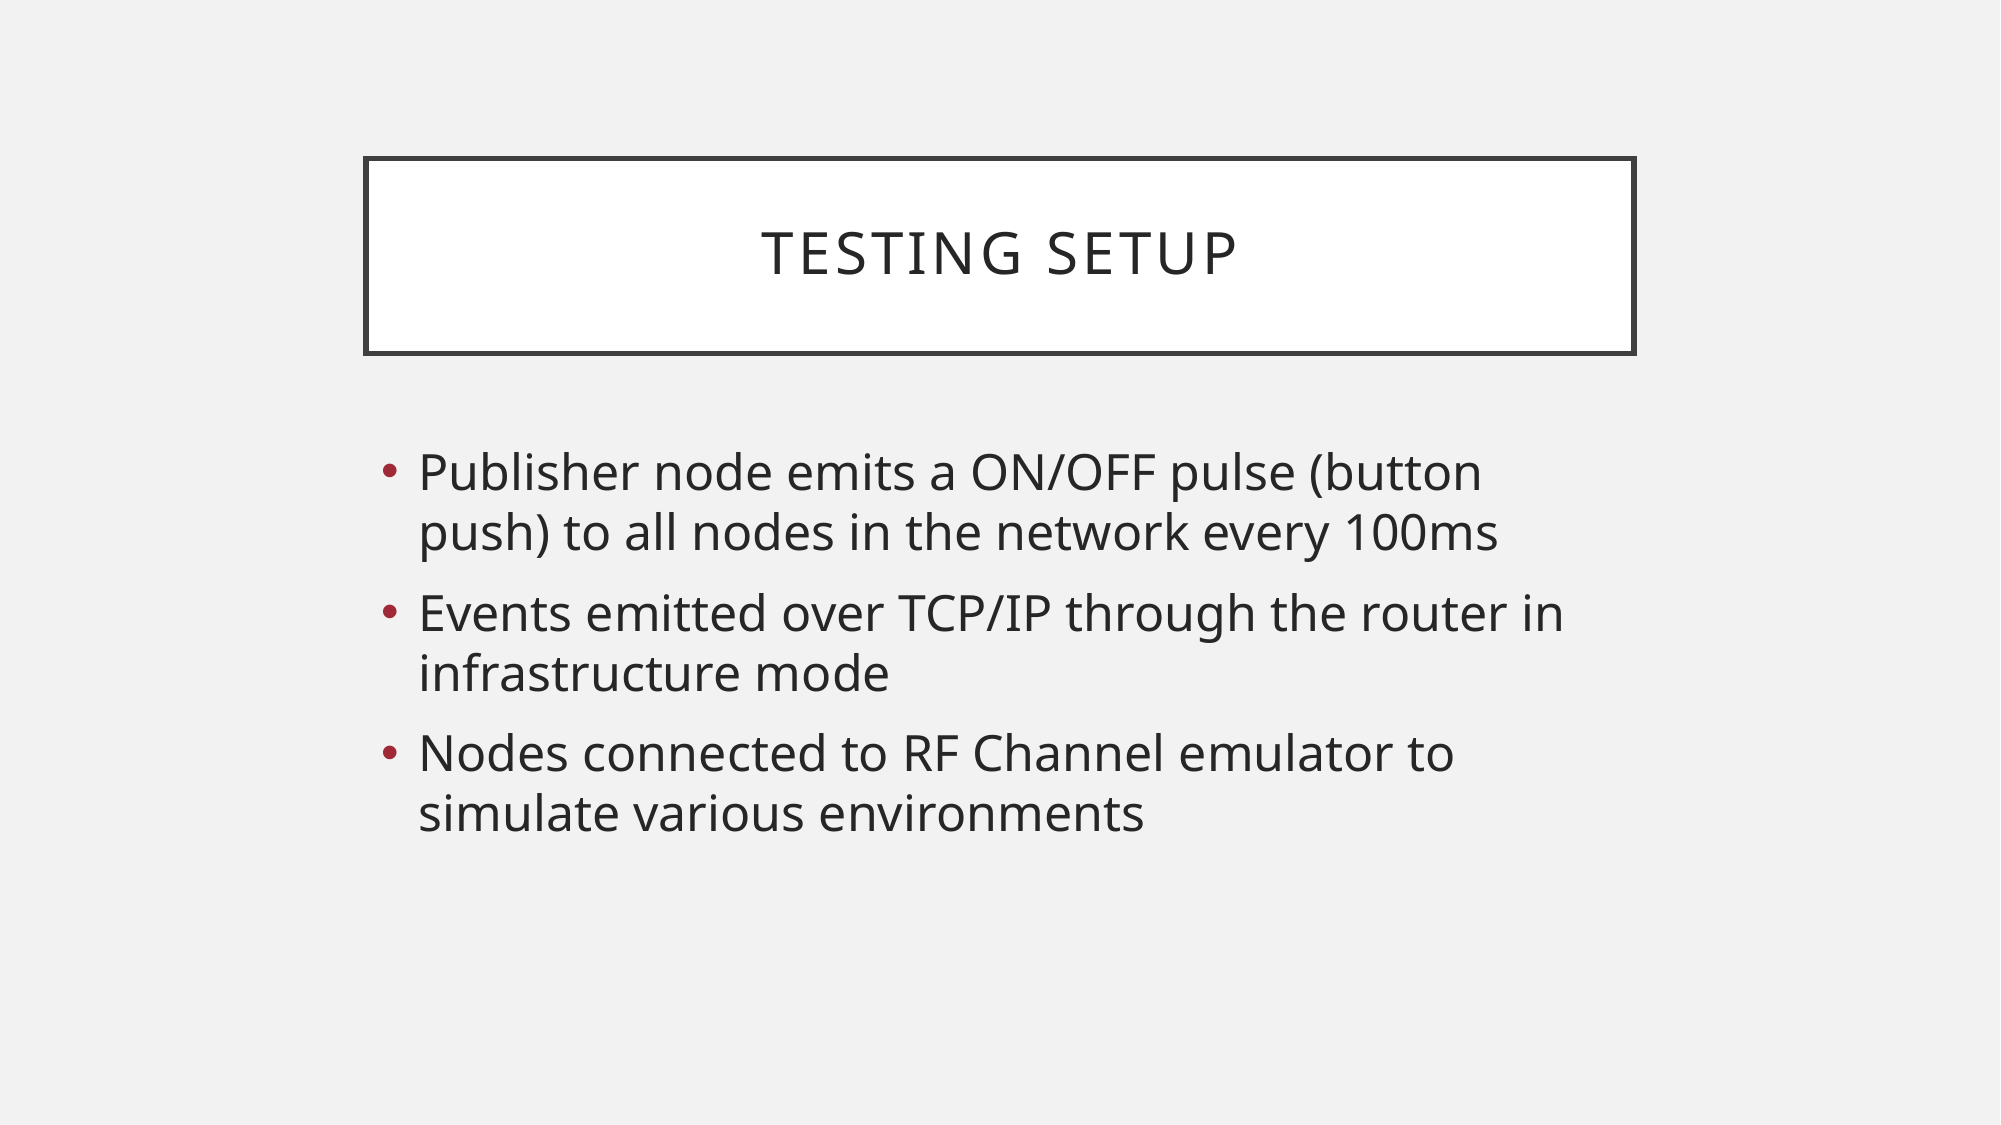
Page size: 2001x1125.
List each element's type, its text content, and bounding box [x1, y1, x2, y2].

title Testing Setup [363, 156, 1637, 356]
list Publisher node emits a ON/OFF pulse (button push) to all nodes in the network every 100ms Events emitted over TCP/IP through the router in infrastructure mode Nodes connected to RF Channel emulator to simulate various environments [366, 432, 1634, 942]
